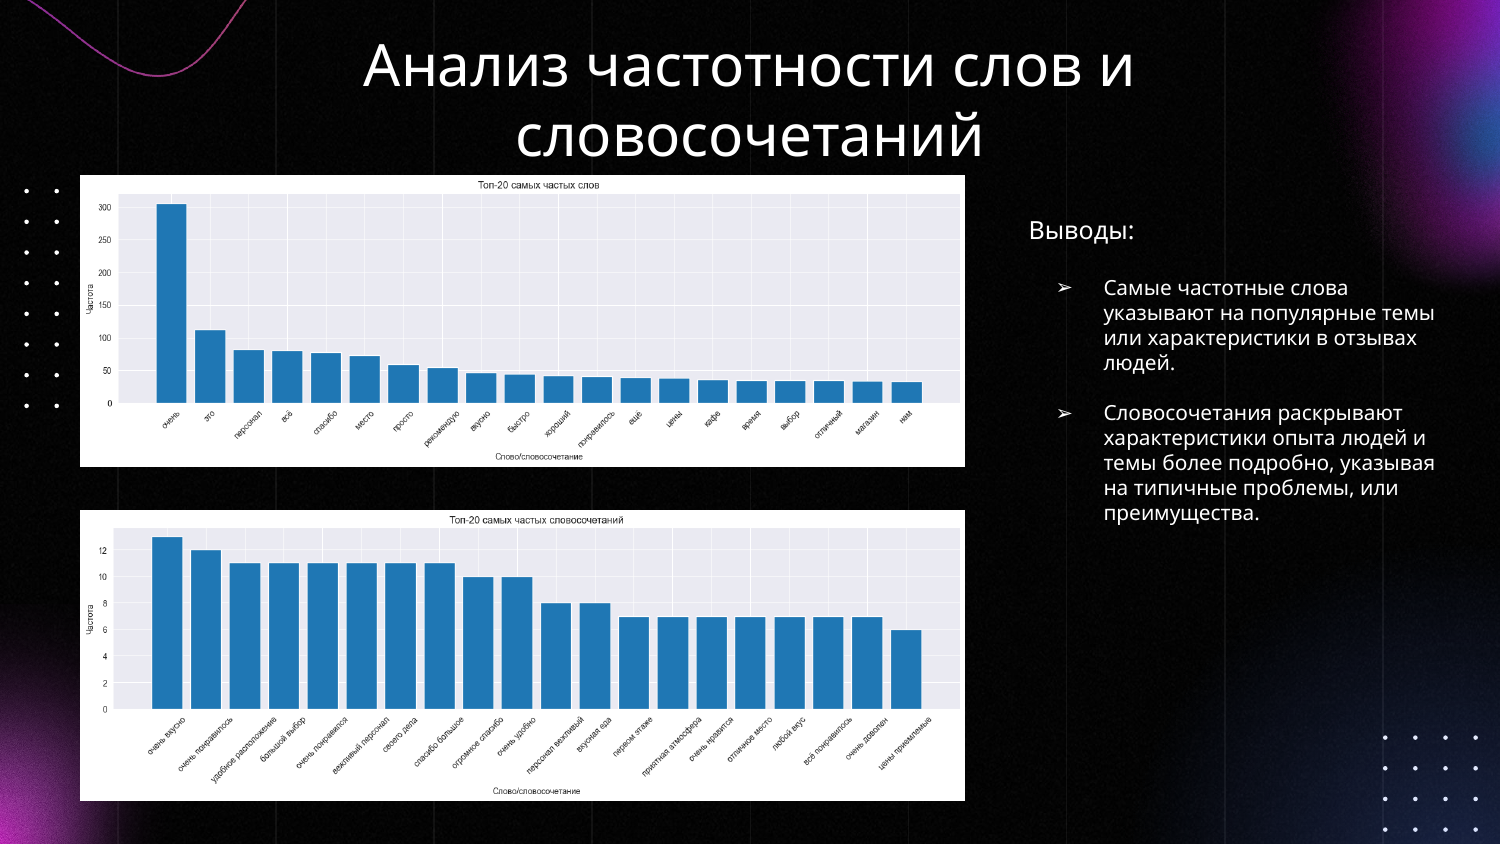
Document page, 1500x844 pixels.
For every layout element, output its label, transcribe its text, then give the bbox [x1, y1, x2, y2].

title Анализ частотности слов и словосочетаний [118, 13, 1382, 167]
text_box Выводы: Самые частотные слова указывают на популярные темы или характеристики в отзывах людей. Словосочетания раскрывают характеристики опыта людей и темы более подробно, указывая на типичные проблемы, или преимущества. [1013, 199, 1464, 758]
picture [0, 0, 1500, 844]
